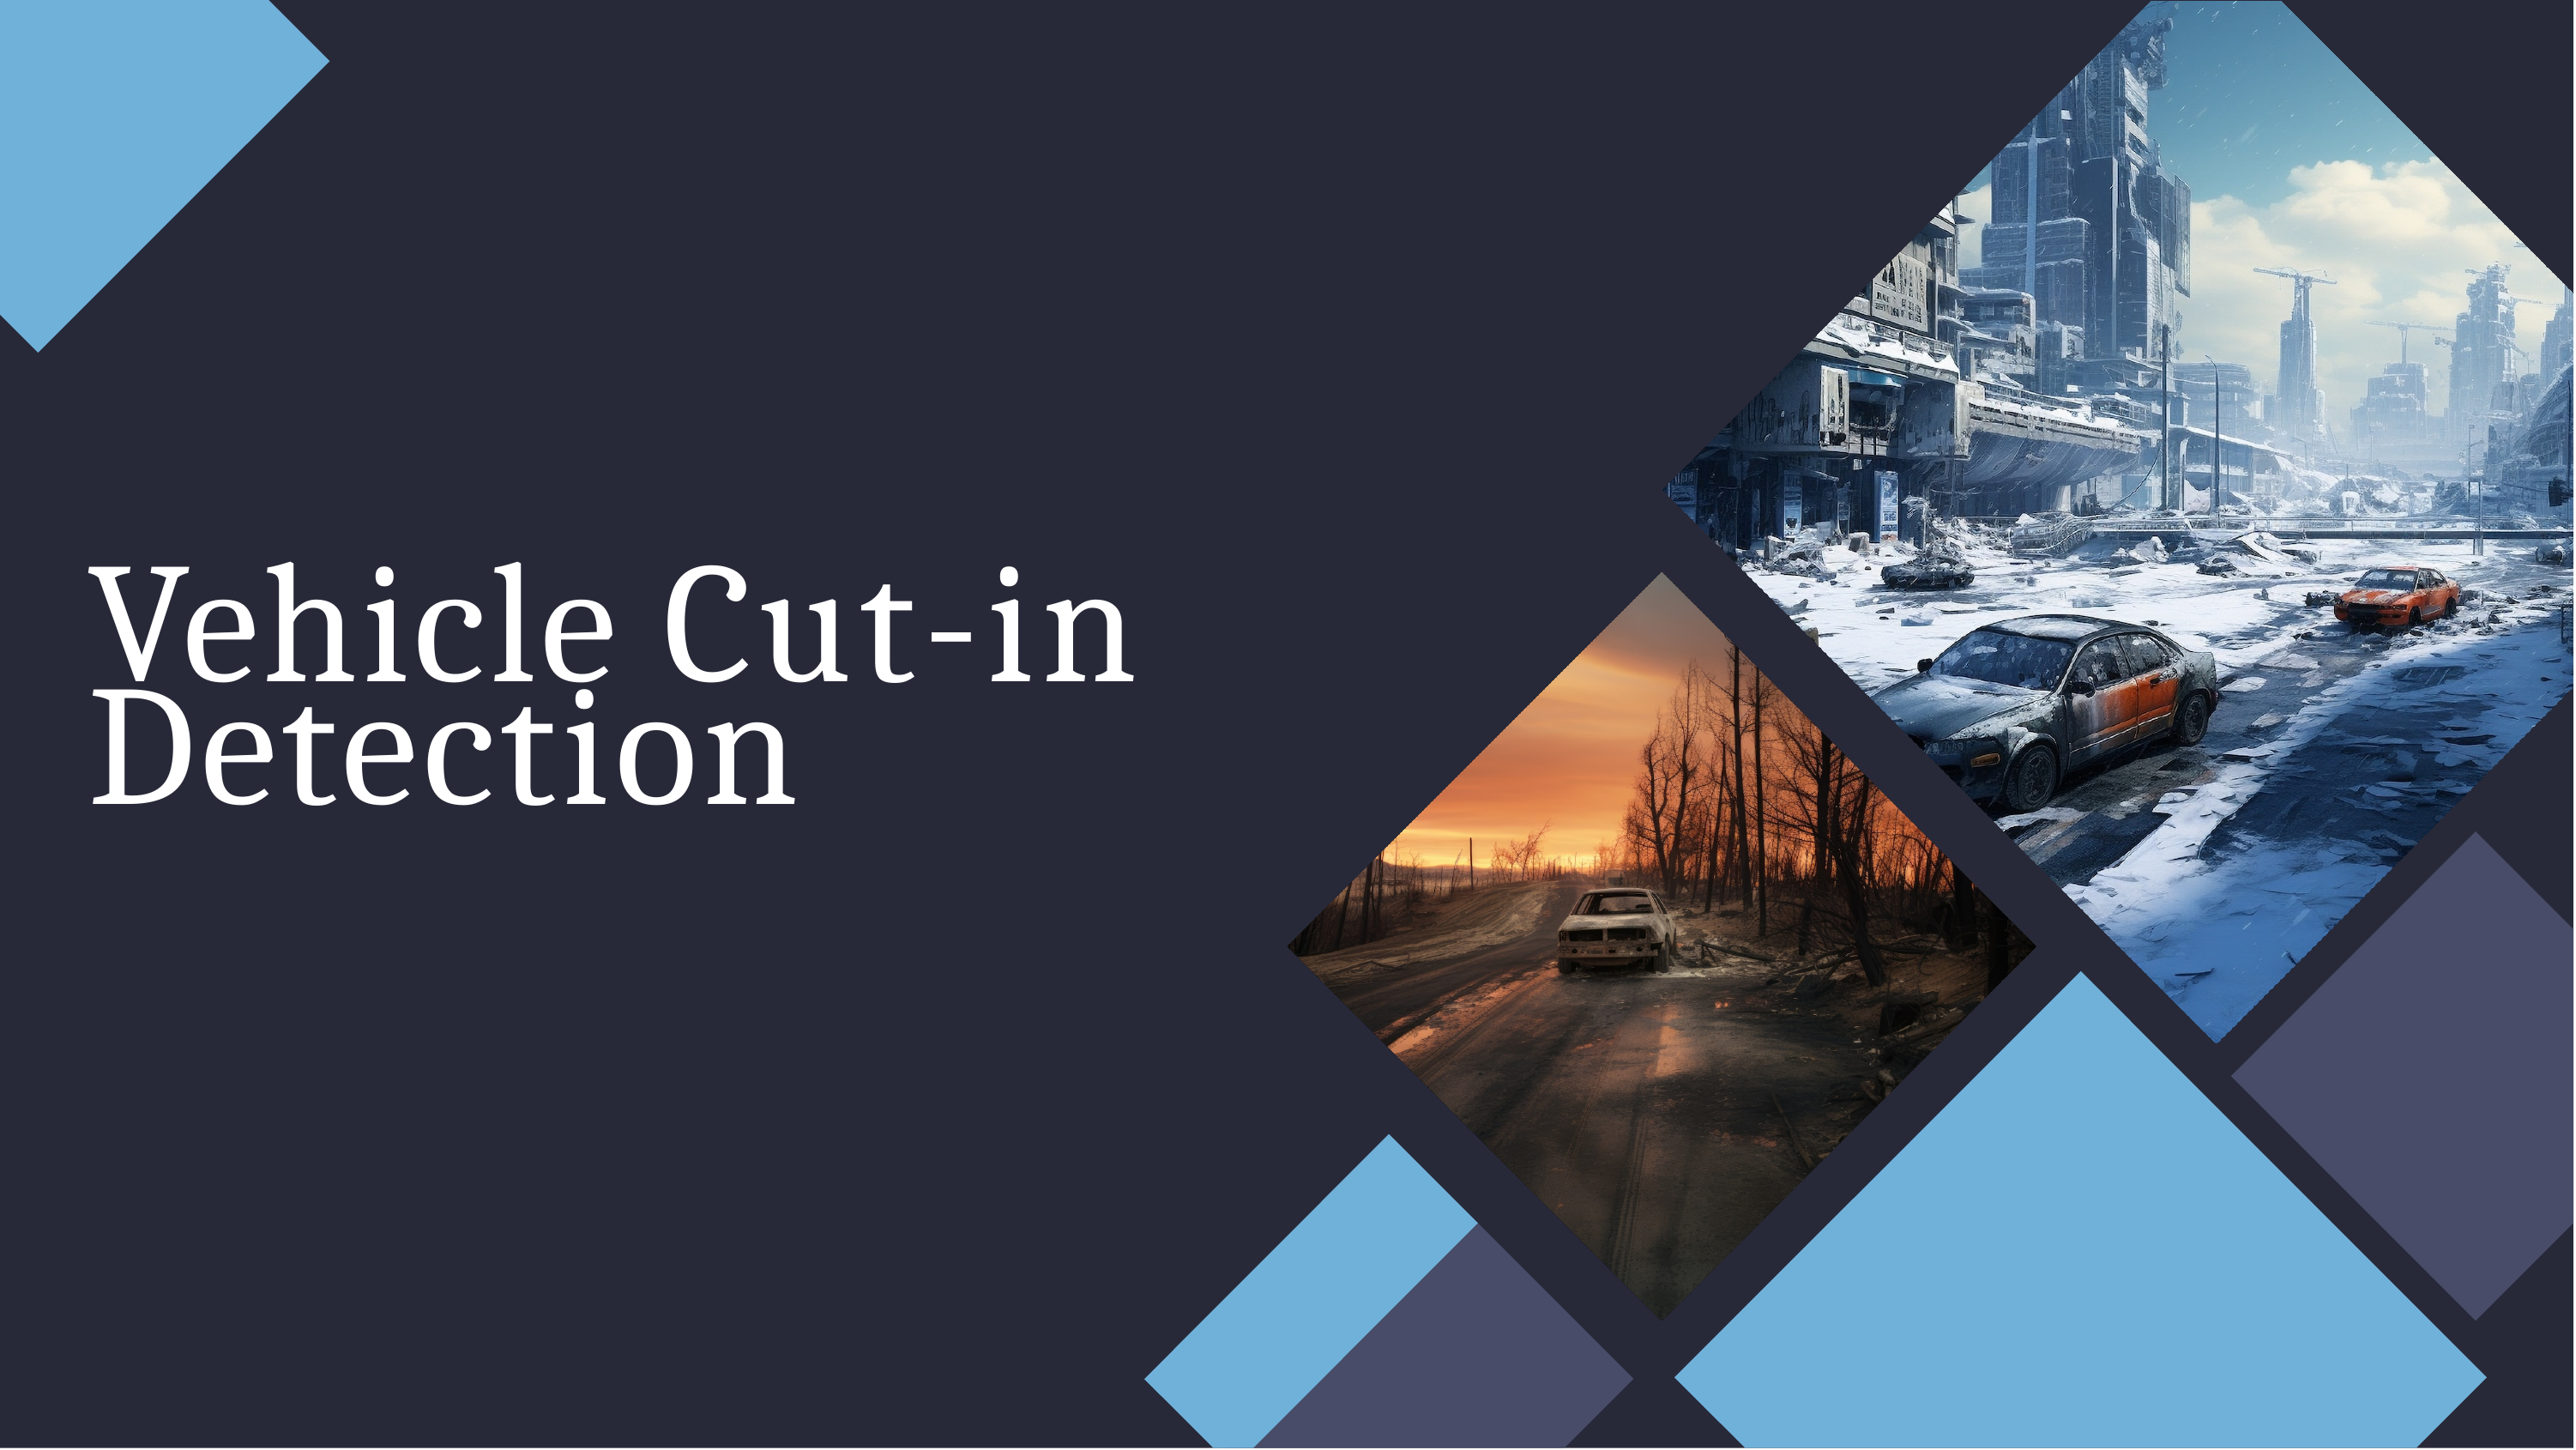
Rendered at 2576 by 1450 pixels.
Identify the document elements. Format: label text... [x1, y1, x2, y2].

text_box [1674, 1328, 2487, 1448]
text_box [1286, 0, 2574, 1321]
text_box [0, 0, 330, 353]
text_box Vehicle Cut-in Detection [86, 568, 1281, 838]
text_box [1143, 1133, 1634, 1448]
